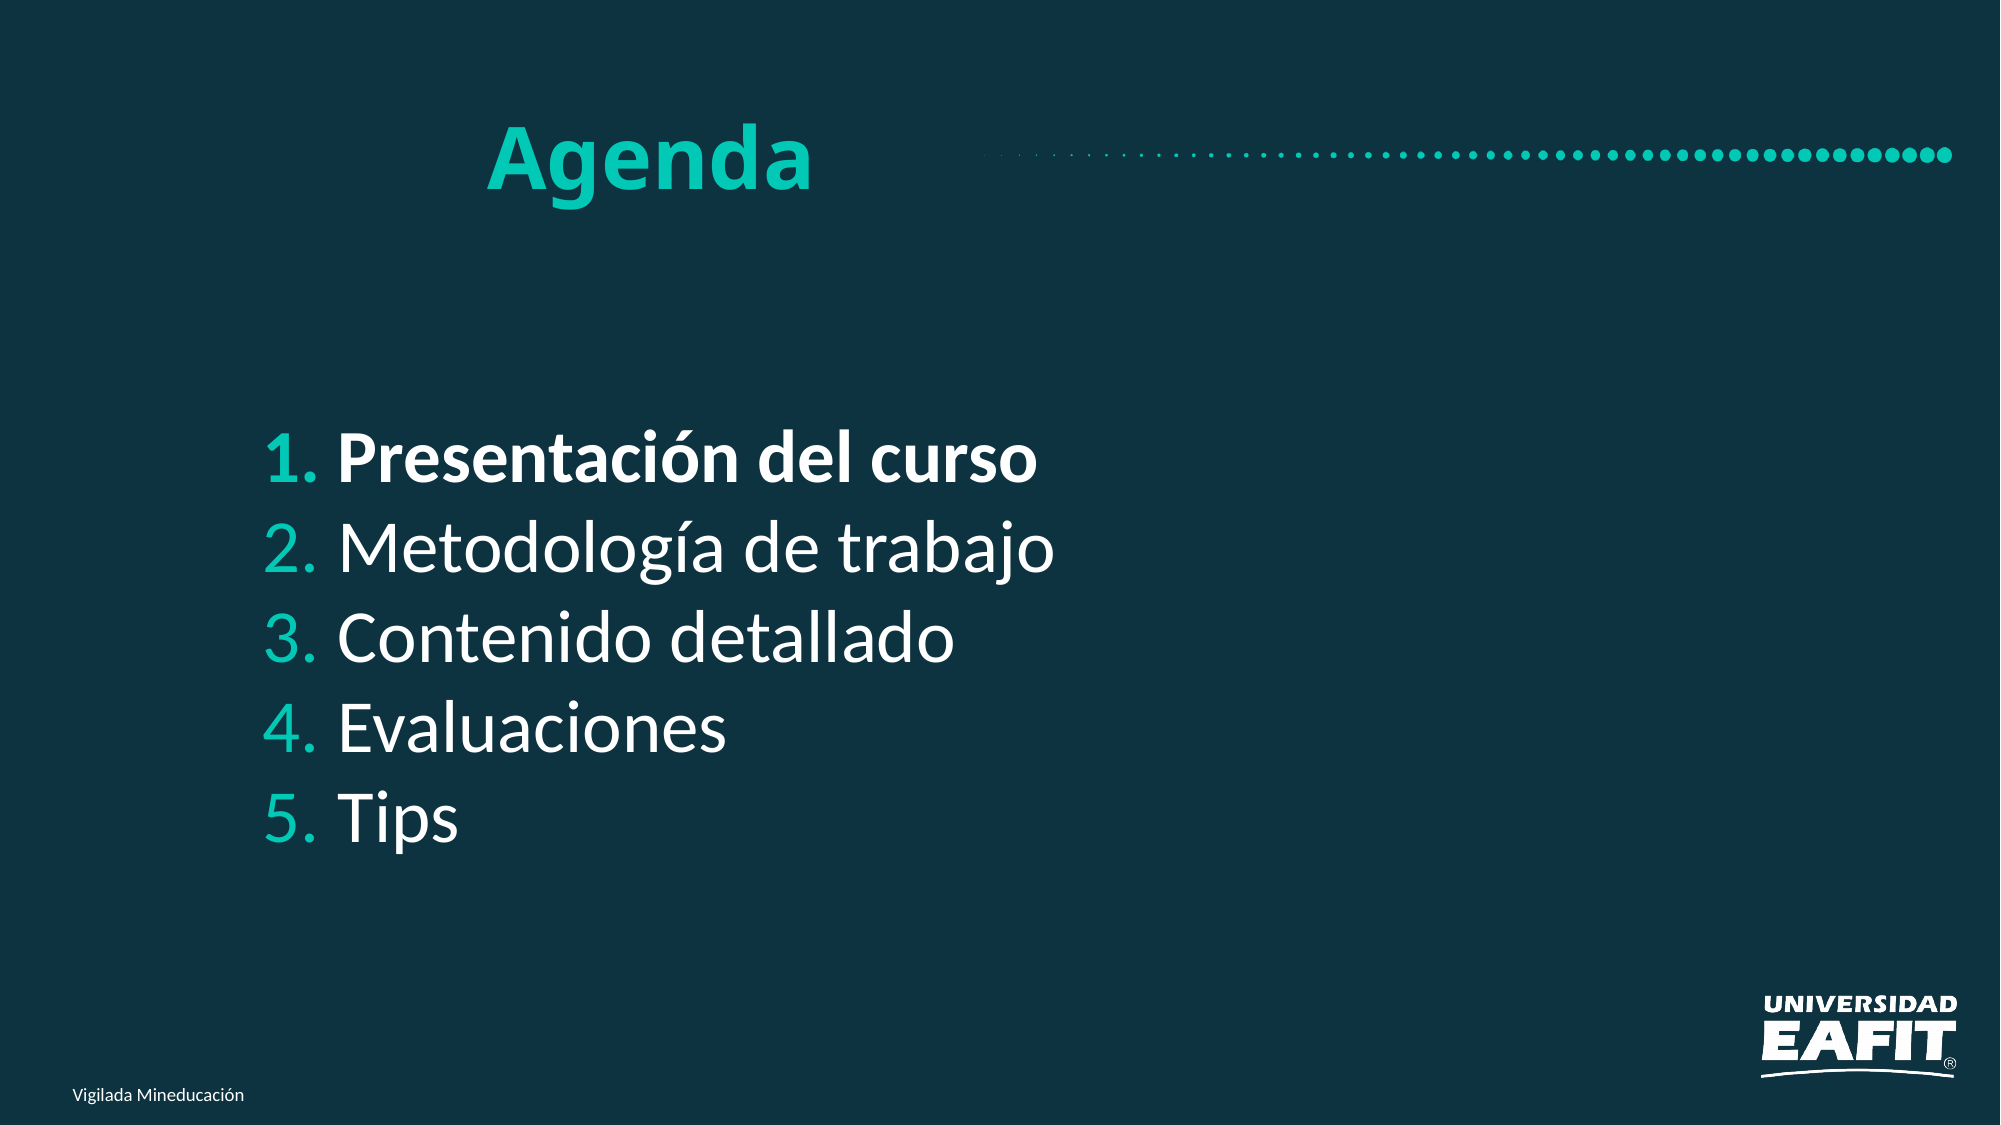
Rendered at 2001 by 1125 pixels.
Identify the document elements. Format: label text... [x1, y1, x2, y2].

list Presentación del curso Metodología de trabajo Contenido detallado Evaluaciones Tips [247, 268, 1892, 997]
title Agenda [247, 95, 1056, 215]
picture [1761, 995, 1957, 1078]
picture [1056, 147, 1952, 163]
